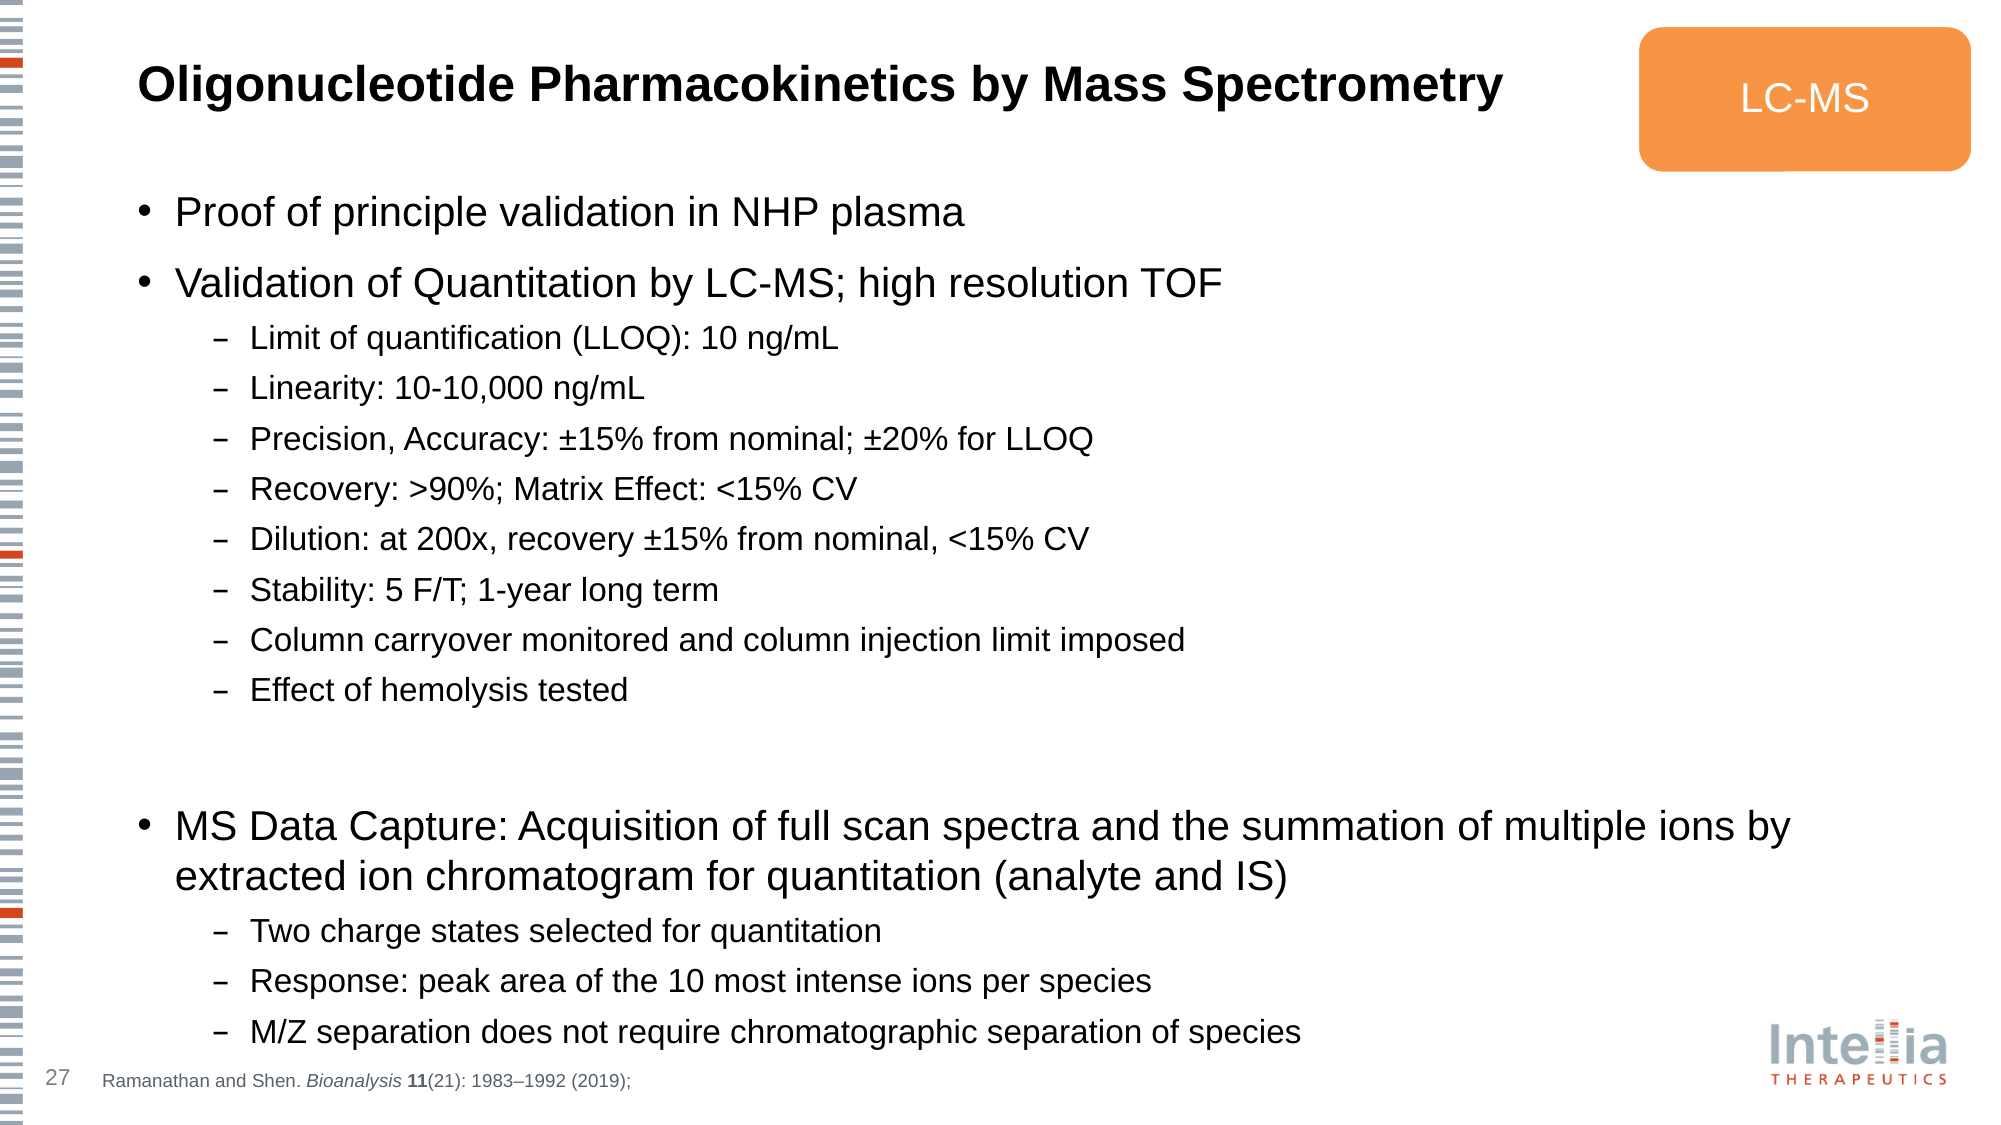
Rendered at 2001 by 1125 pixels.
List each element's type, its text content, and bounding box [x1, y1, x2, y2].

list Proof of principle validation in NHP plasma Validation of Quantitation by LC-MS; high resolution TOF Limit of quantification (LLOQ): 10 ng/mL Linearity: 10-10,000 ng/mL Precision, Accuracy: ±15% from nominal; ±20% for LLOQ Recovery: >90%; Matrix Effect: <15% CV Dilution: at 200x, recovery ±15% from nominal, <15% CV Stability: 5 F/T; 1-year long term Column carryover monitored and column injection limit imposed Effect of hemolysis tested MS Data Capture: Acquisition of full scan spectra and the summation of multiple ions by extracted ion chromatogram for quantitation (analyte and IS) Two charge states selected for quantitation Response: peak area of the 10 most intense ions per species M/Z separation does not require chromatographic separation of species [137, 177, 1945, 980]
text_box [1638, 26, 1973, 173]
picture [0, 0, 2001, 1125]
text_box Ramanathan and Shen. Bioanalysis 11(21): 1983–1992 (2019); [87, 1060, 1089, 1099]
title Oligonucleotide Pharmacokinetics by Mass Spectrometry [137, 26, 1638, 137]
